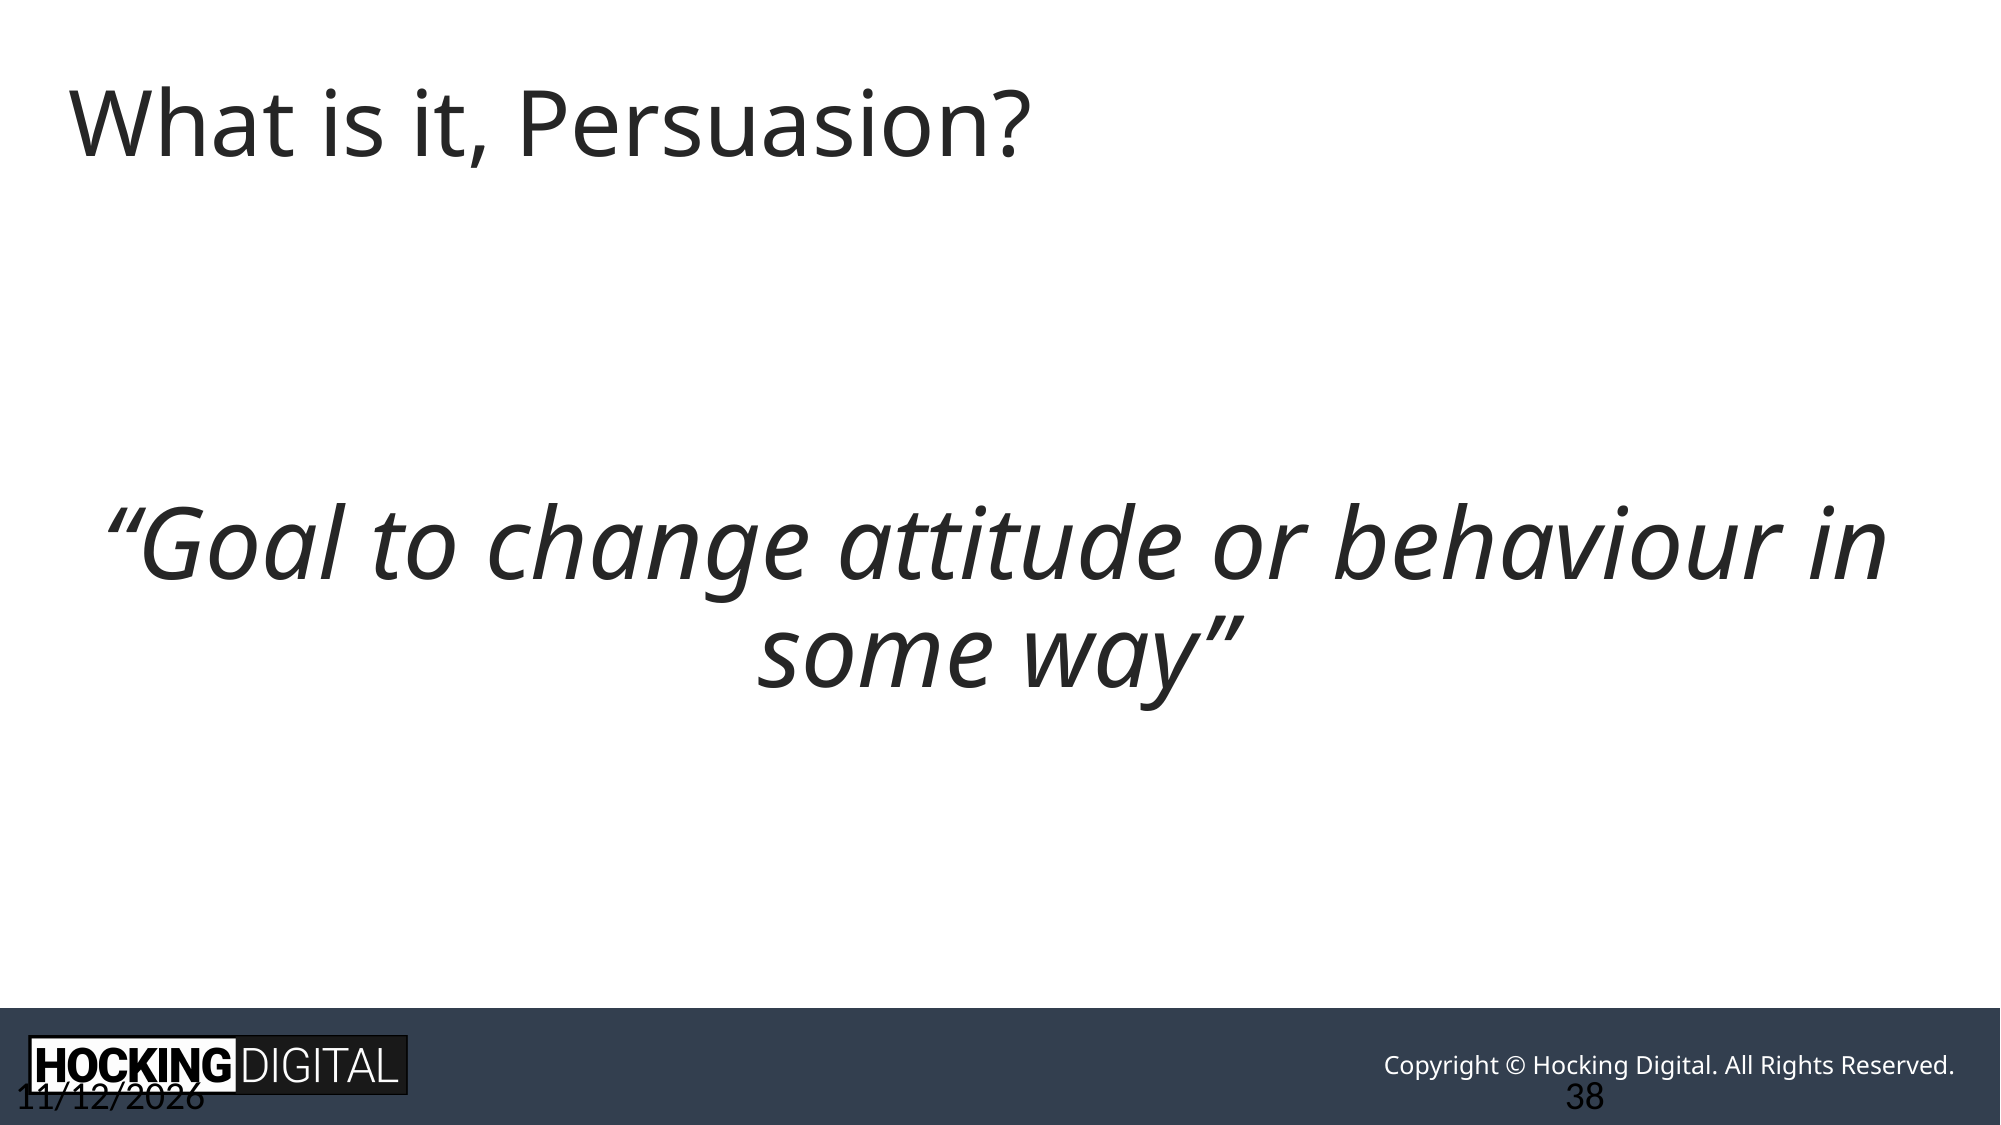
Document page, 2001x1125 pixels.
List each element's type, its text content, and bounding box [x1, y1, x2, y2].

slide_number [0, 1062, 450, 1113]
picture [28, 1035, 408, 1062]
title What is it, Persuasion? [53, 59, 1942, 194]
list “Goal to change attitude or behaviour in some way” [53, 225, 1942, 978]
slide_number 38 [1550, 1062, 2000, 1113]
